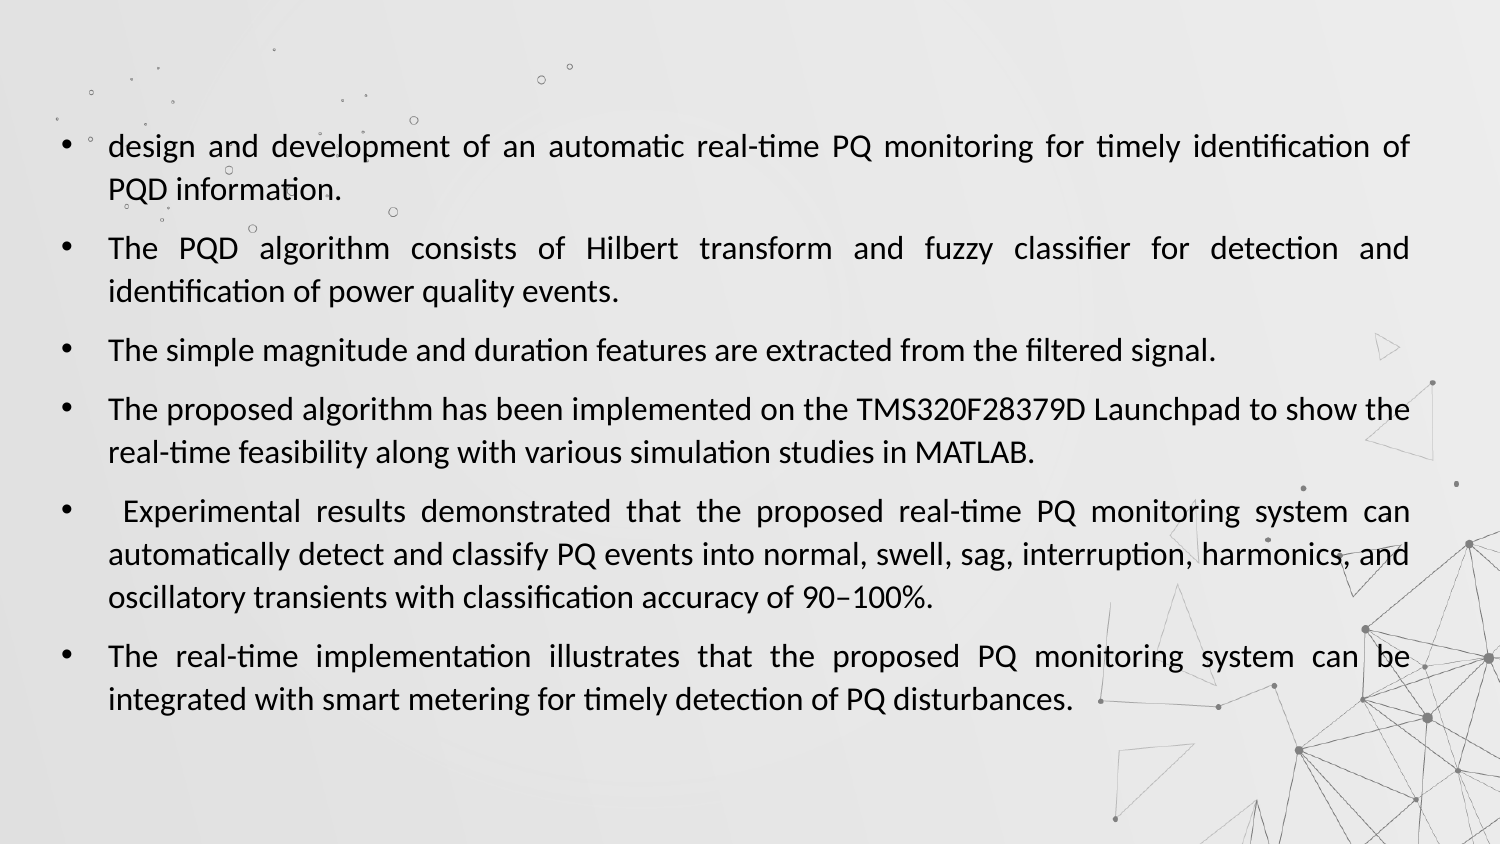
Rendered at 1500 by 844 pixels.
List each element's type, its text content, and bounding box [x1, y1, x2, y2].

text_box design and development of an automatic real-time PQ monitoring for timely identification of PQD information. The PQD algorithm consists of Hilbert transform and fuzzy classifier for detection and identification of power quality events. The simple magnitude and duration features are extracted from the filtered signal. The proposed algorithm has been implemented on the TMS320F28379D Launchpad to show the real-time feasibility along with various simulation studies in MATLAB. Experimental results demonstrated that the proposed real-time PQ monitoring system can automatically detect and classify PQ events into normal, swell, sag, interruption, harmonics, and oscillatory transients with classification accuracy of 90–100%. The real-time implementation illustrates that the proposed PQ monitoring system can be integrated with smart metering for timely detection of PQ disturbances. [46, 113, 1428, 725]
picture [0, 0, 1500, 844]
